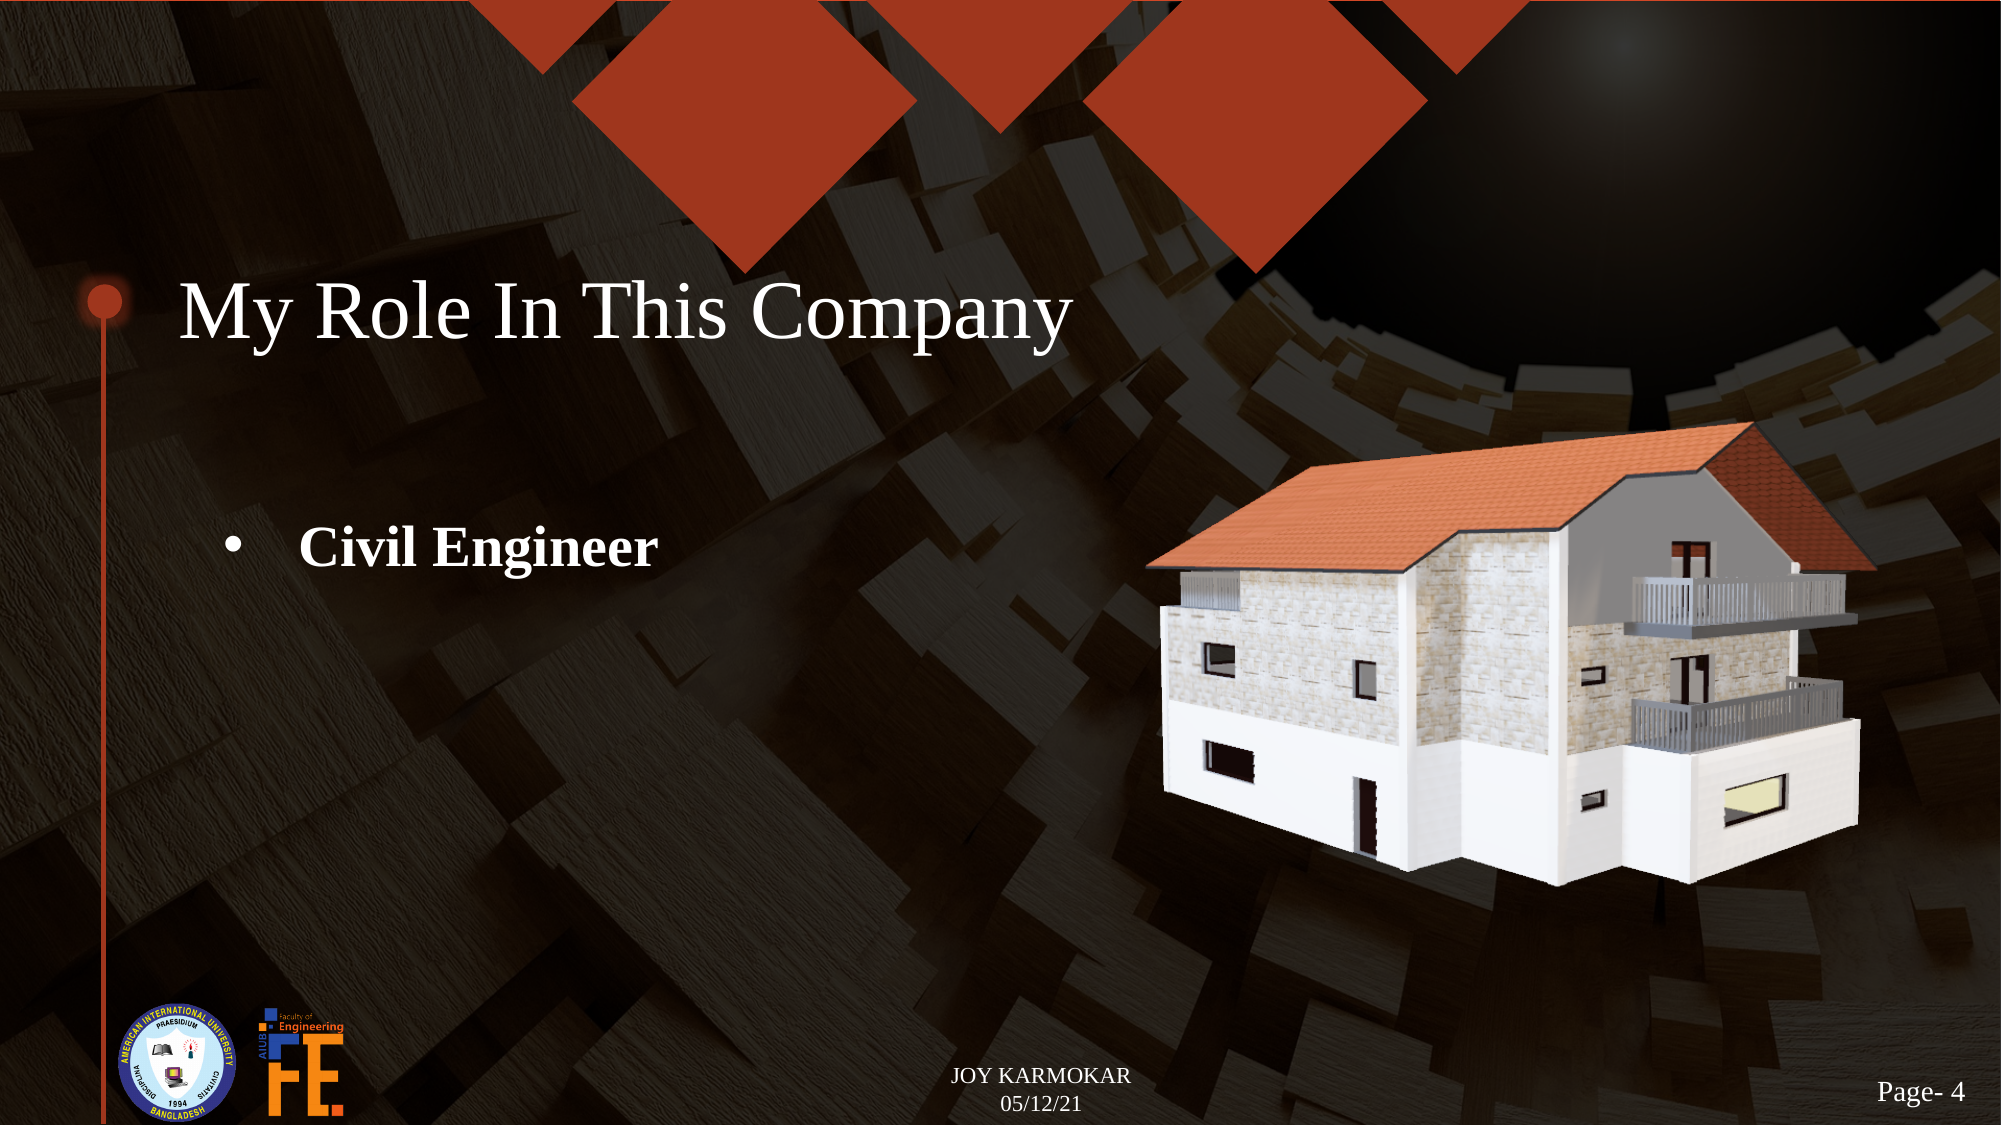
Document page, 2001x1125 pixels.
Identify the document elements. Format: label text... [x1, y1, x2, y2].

text_box Page- 4 [1842, 1064, 2000, 1115]
text_box JOY KARMOKAR 05/12/21 [918, 1053, 1164, 1123]
title My Role In This Company [115, 202, 1138, 421]
text_box Civil Engineer [208, 500, 904, 586]
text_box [1481, 520, 1489, 650]
picture [0, 1, 2001, 1125]
